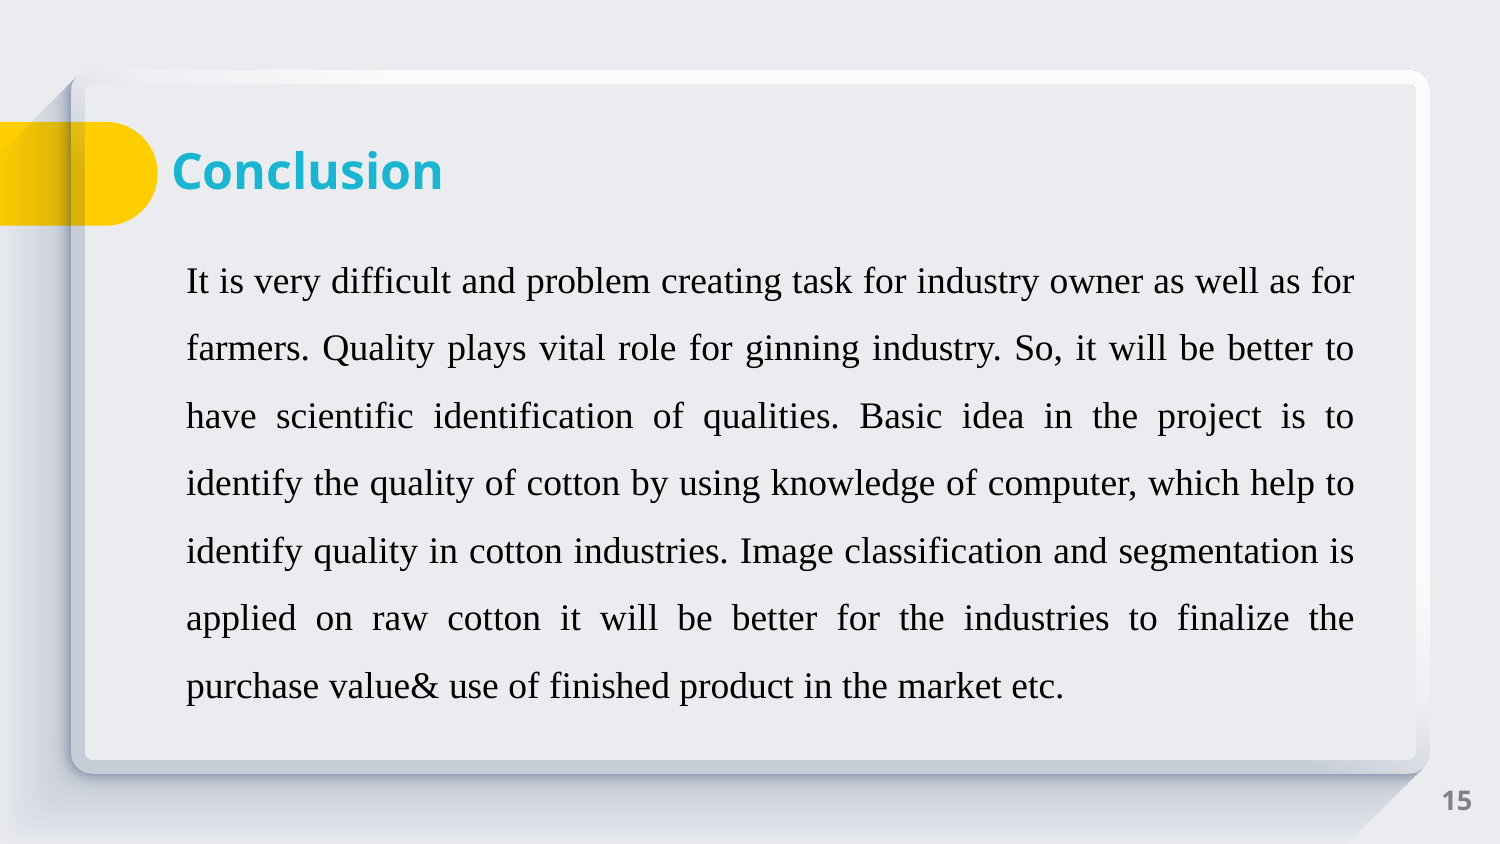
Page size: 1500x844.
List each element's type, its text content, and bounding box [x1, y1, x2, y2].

picture [0, 0, 1500, 844]
text_box It is very difficult and problem creating task for industry owner as well as for farmers. Quality plays vital role for ginning industry. So, it will be better to have scientific identification of qualities. Basic idea in the project is to identify the quality of cotton by using knowledge of computer, which help to identify quality in cotton industries. Image classification and segmentation is applied on raw cotton it will be better for the industries to finalize the purchase value& use of finished product in the market etc. [171, 225, 1372, 713]
slide_number 15 [1414, 759, 1500, 844]
title Conclusion [171, 121, 1372, 225]
